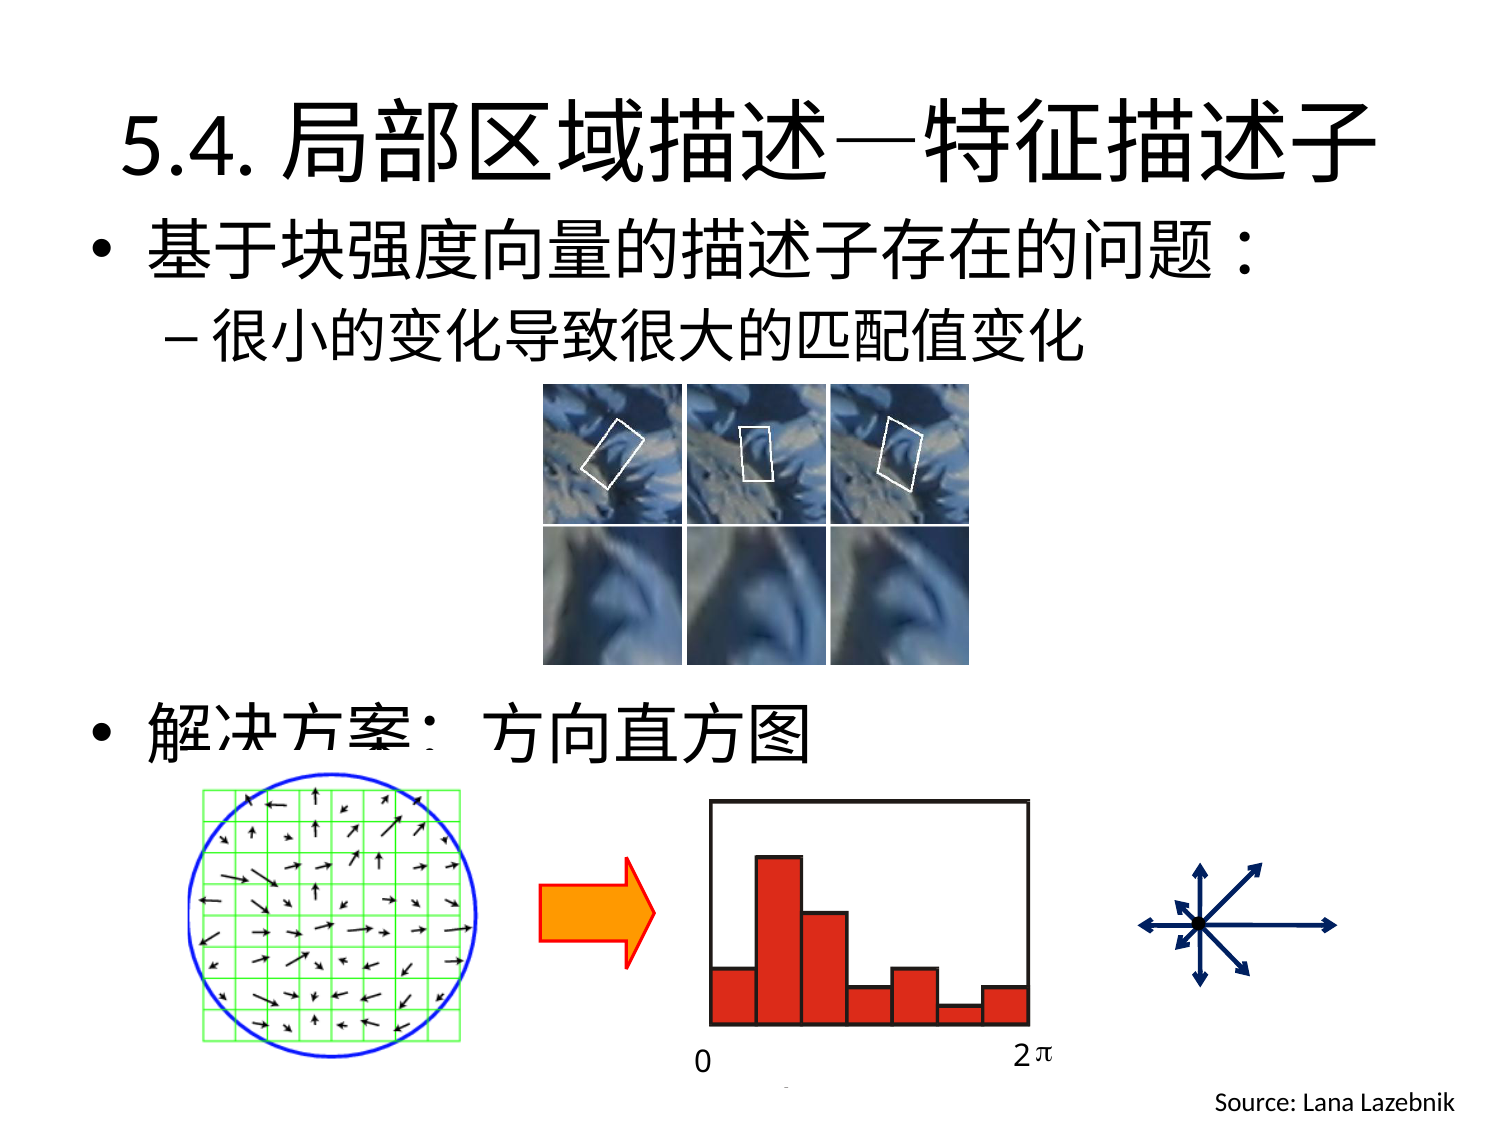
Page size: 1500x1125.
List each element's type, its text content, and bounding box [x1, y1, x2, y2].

list 基于块强度向量的描述子存在的问题 ： 很小的变化导致很大的匹配值变化 解决方案：方向直方图 [75, 200, 1425, 996]
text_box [187, 749, 1054, 1088]
text_box Source: Lana Lazebnik [1200, 1077, 1500, 1125]
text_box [1137, 862, 1338, 988]
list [543, 384, 969, 665]
title 5.4.局部区域描述—特征描述子 [75, 45, 1425, 200]
